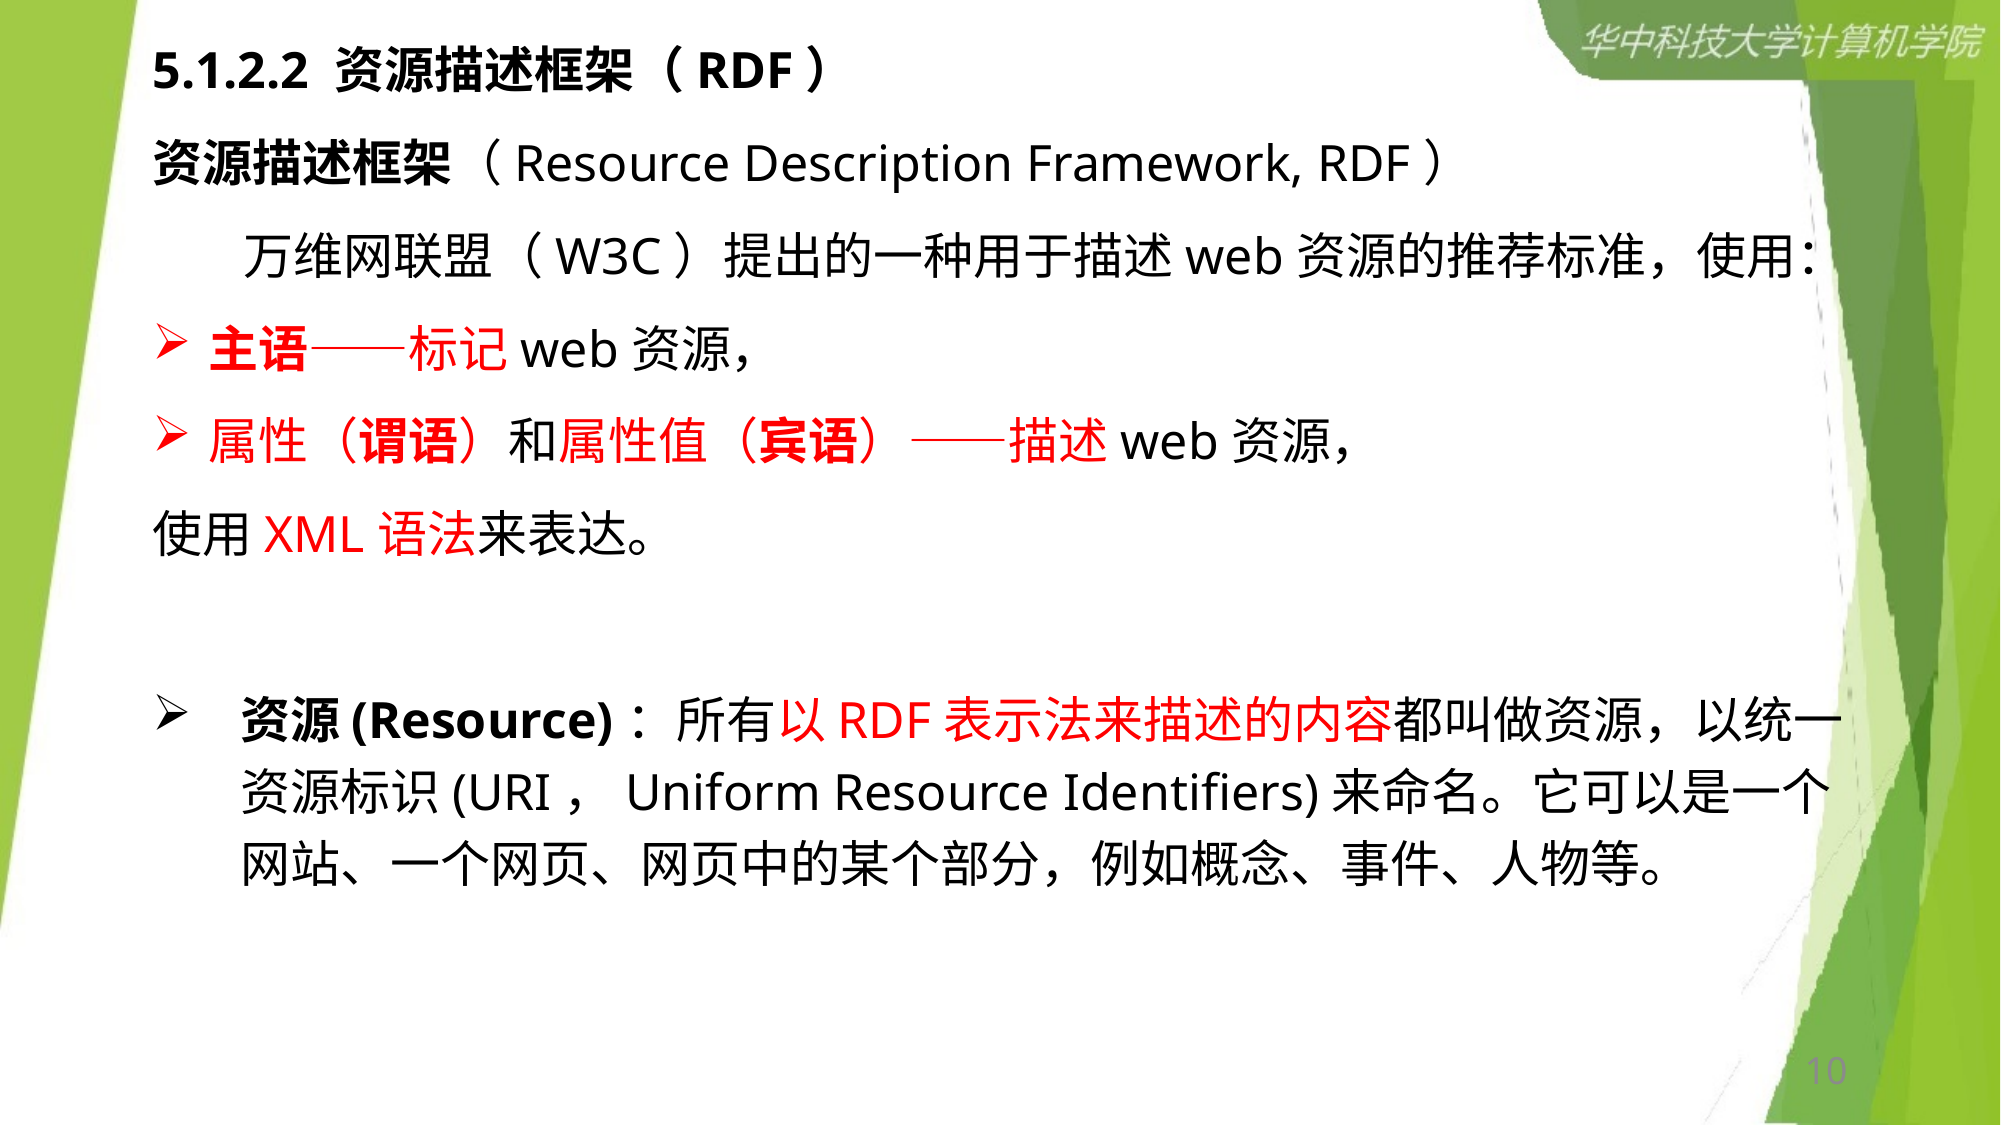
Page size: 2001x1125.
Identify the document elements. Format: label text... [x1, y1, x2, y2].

title 5.1.2.2 资源描述框架（RDF） [137, 12, 1863, 112]
picture [0, 0, 2001, 1125]
list 资源描述框架（Resource Description Framework, RDF） 万维网联盟（W3C）提出的一种用于描述web资源的推荐标准，使用： 主语——标记web资源， 属性（谓语）和属性值（宾语）——描述web资源， 使用XML语法来表达。 资源(Resource)：所有以RDF表示法来描述的内容都叫做资源，以统一资源标识(URI，Uniform Resource Identifiers)来命名。它可以是一个网站、一个网页、网页中的某个部分，例如概念、事件、人物等。 [137, 112, 1863, 1080]
slide_number 10 [1412, 1042, 1863, 1103]
